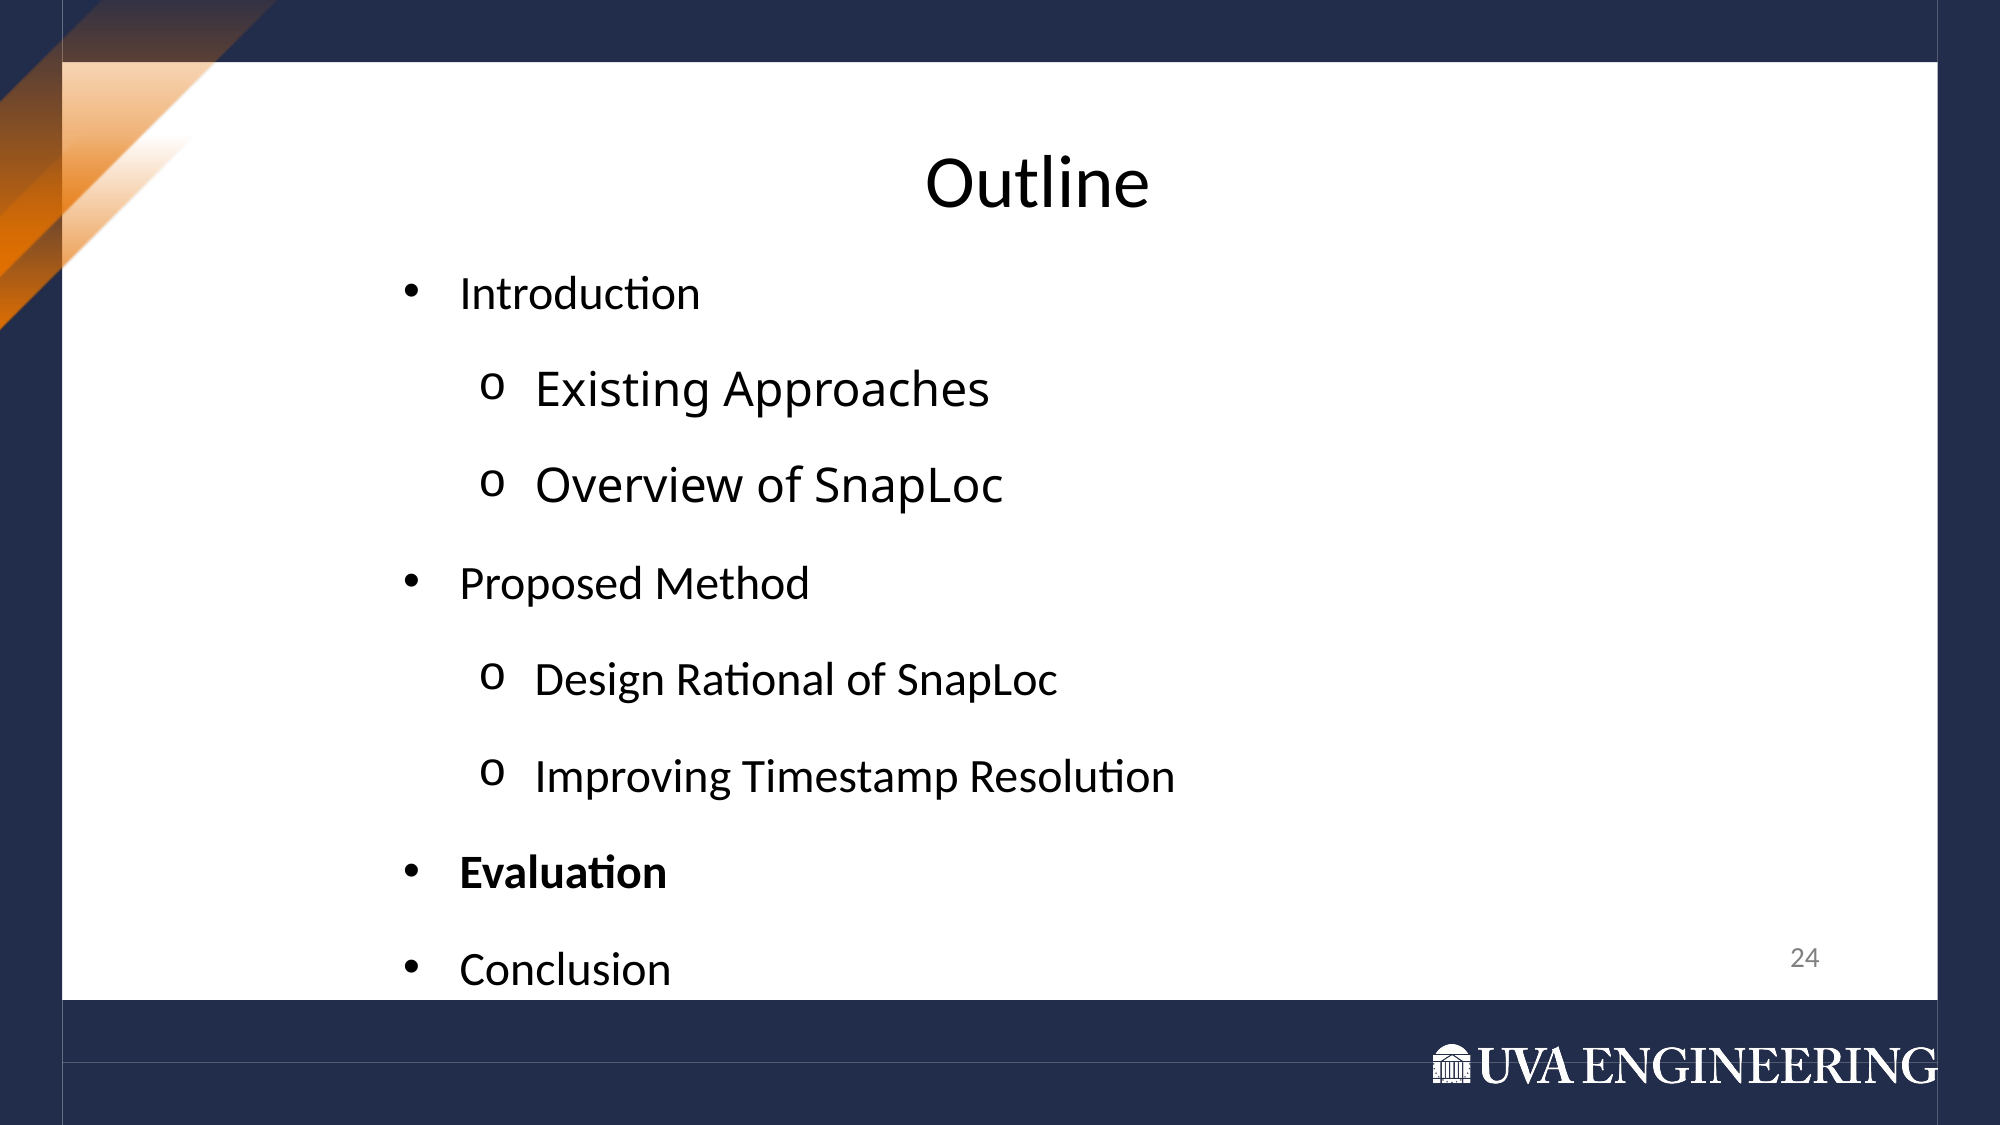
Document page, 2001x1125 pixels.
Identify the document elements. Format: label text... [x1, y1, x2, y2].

text_box Outline Introduction Existing Approaches Overview of SnapLoc Proposed Method Design Rational of SnapLoc Improving Timestamp Resolution Evaluation Conclusion [264, 80, 1757, 1125]
picture [0, 0, 284, 338]
text_box 24 [1782, 931, 1844, 981]
picture [1757, 1044, 1938, 1084]
